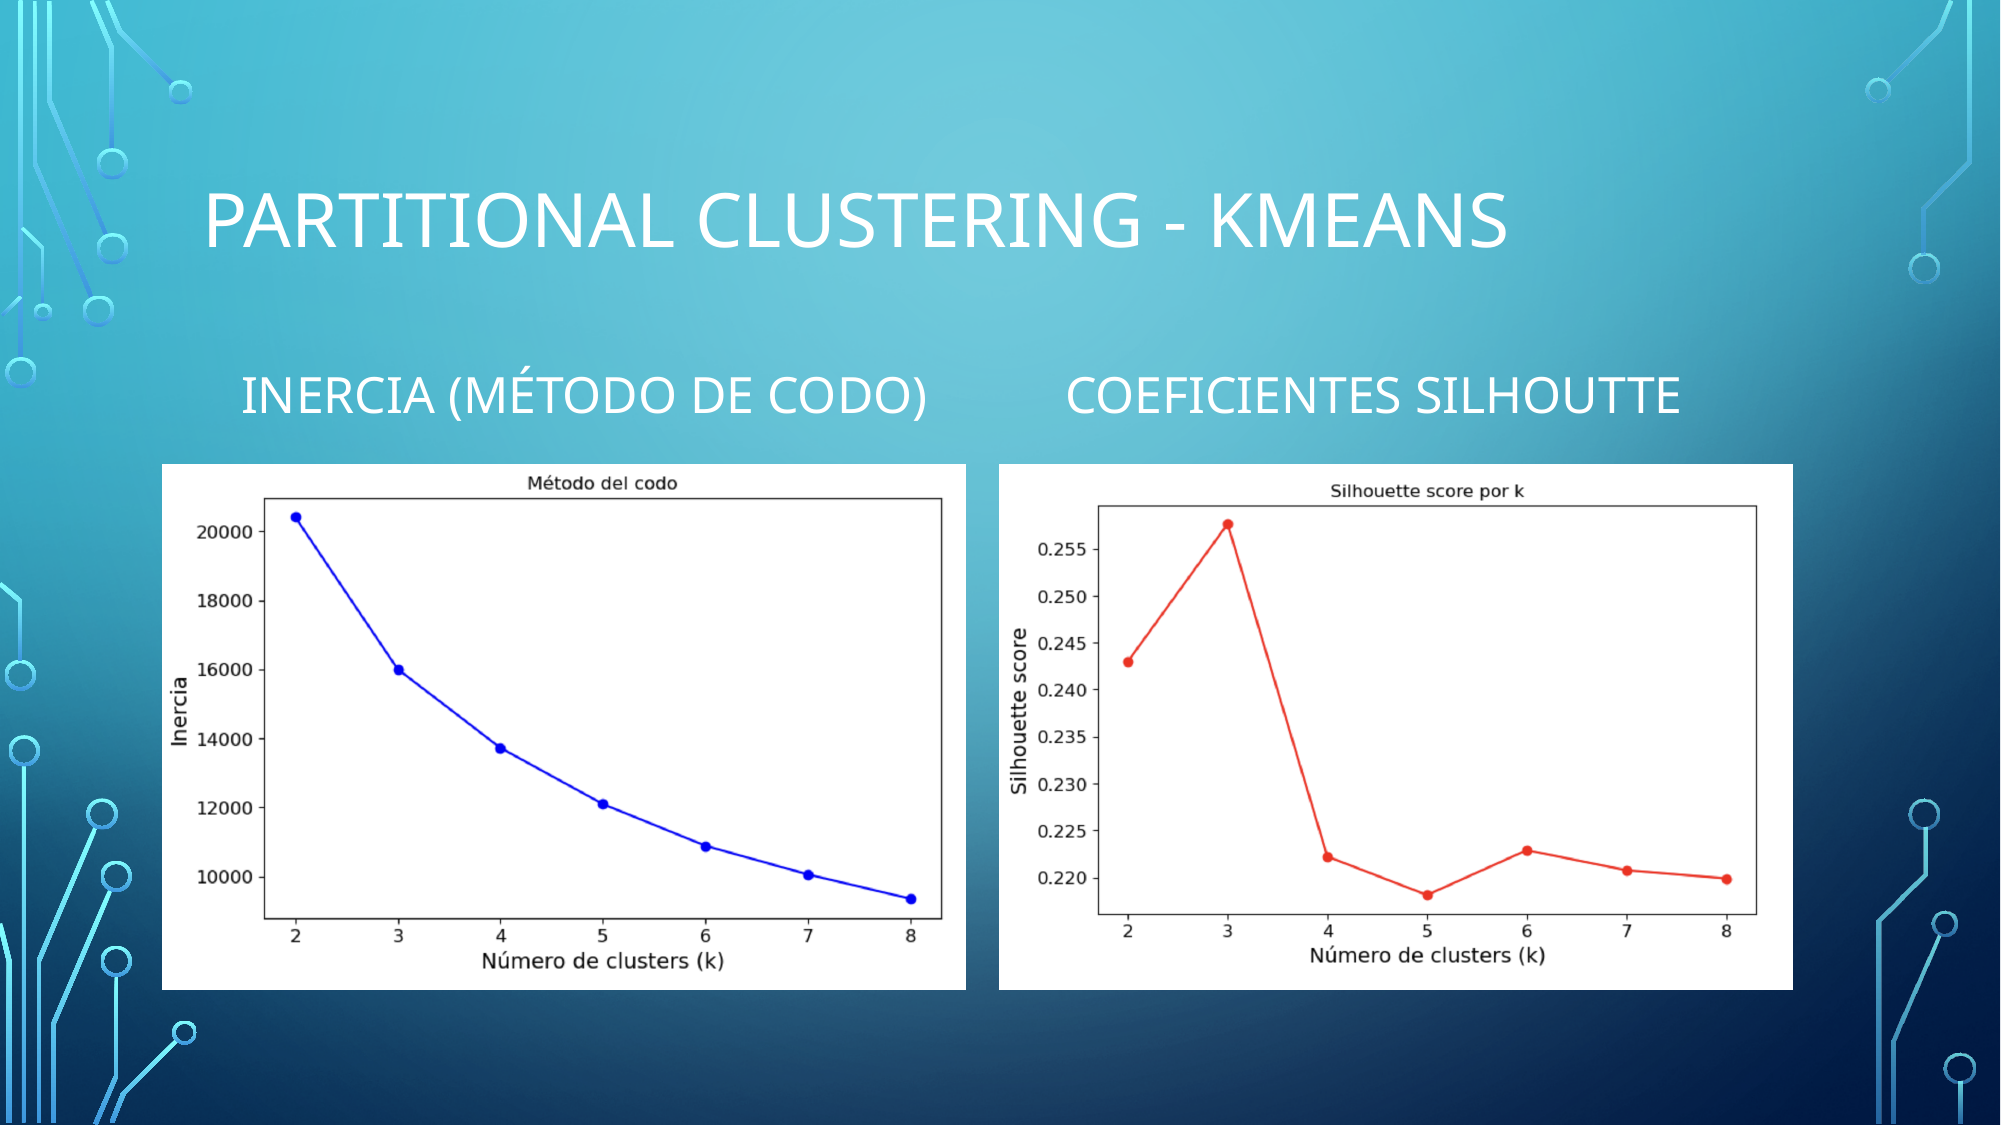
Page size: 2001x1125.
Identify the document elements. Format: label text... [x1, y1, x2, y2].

title PARTITIONAL CLUSTERING - KMEANS [187, 101, 1813, 344]
list COEFICIENTES SILHOUTTE [1050, 296, 1813, 432]
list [999, 463, 1794, 991]
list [162, 463, 967, 991]
list Inercia (método de codo) [226, 296, 989, 432]
